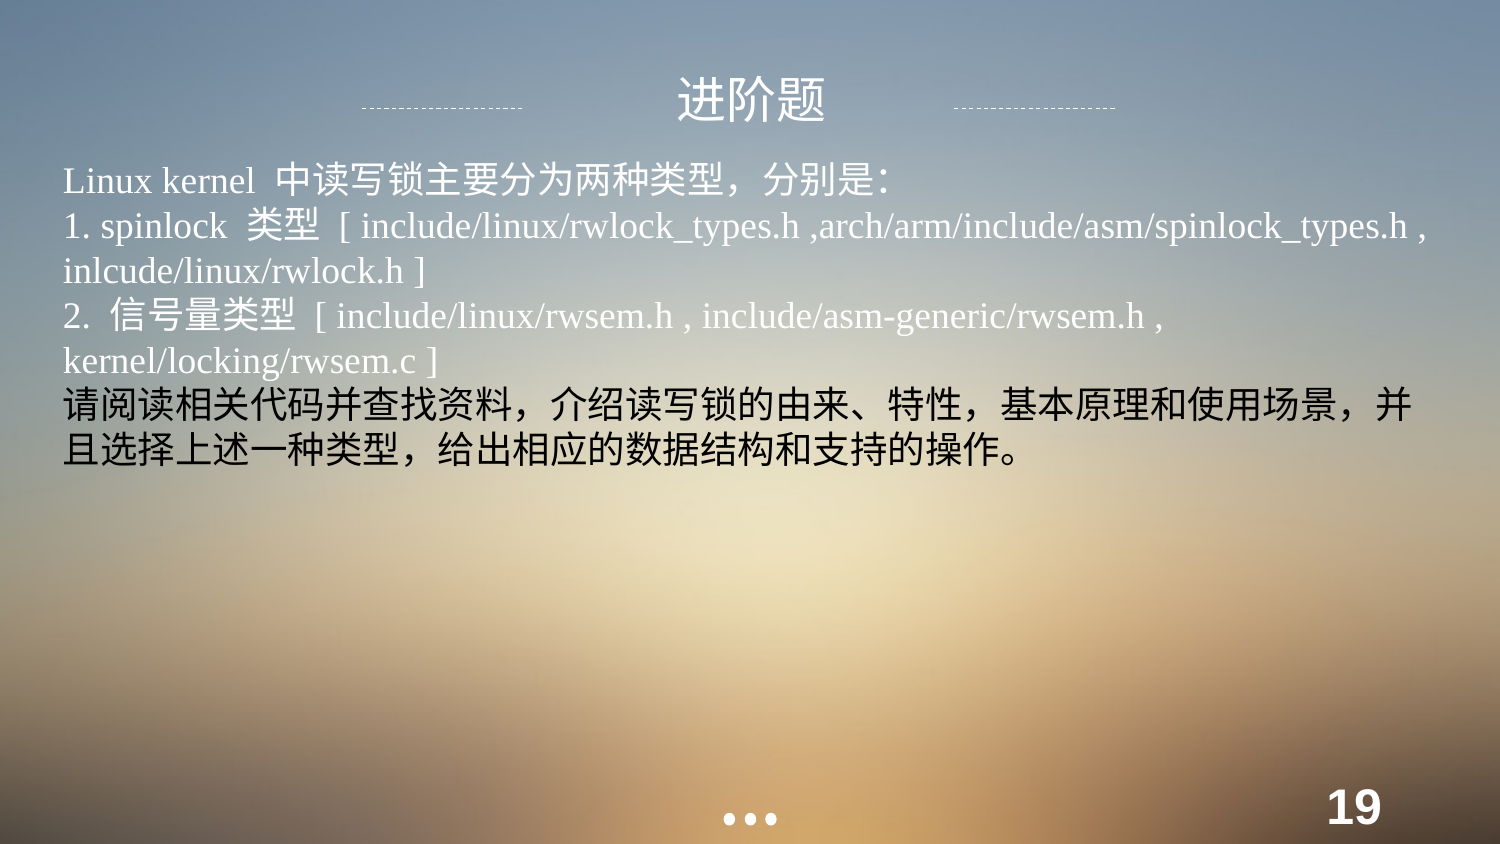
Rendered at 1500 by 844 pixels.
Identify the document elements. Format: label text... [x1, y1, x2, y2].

text_box [722, 811, 737, 827]
text_box [743, 811, 758, 827]
text_box 进阶题 [548, 61, 955, 136]
slide_number 19 [1059, 782, 1397, 827]
picture [0, 0, 1500, 844]
text_box [764, 811, 778, 827]
text_box Linux kernel 中读写锁主要分为两种类型，分别是： 1. spinlock 类型 [ include/linux/rwlock_types.h ,arch/arm/include/asm/spinlock_types.h , inlcude/linux/rwlock.h ] 2. 信号量类型 [ include/linux/rwsem.h , include/asm-generic/rwsem.h , kernel/locking/rwsem.c ] 请阅读相关代码并查找资料，介绍读写锁的由来、特性，基本原理和使用场景，并且选择上述一种类型，给出相应的数据结构和支持的操作。 [48, 148, 1452, 478]
